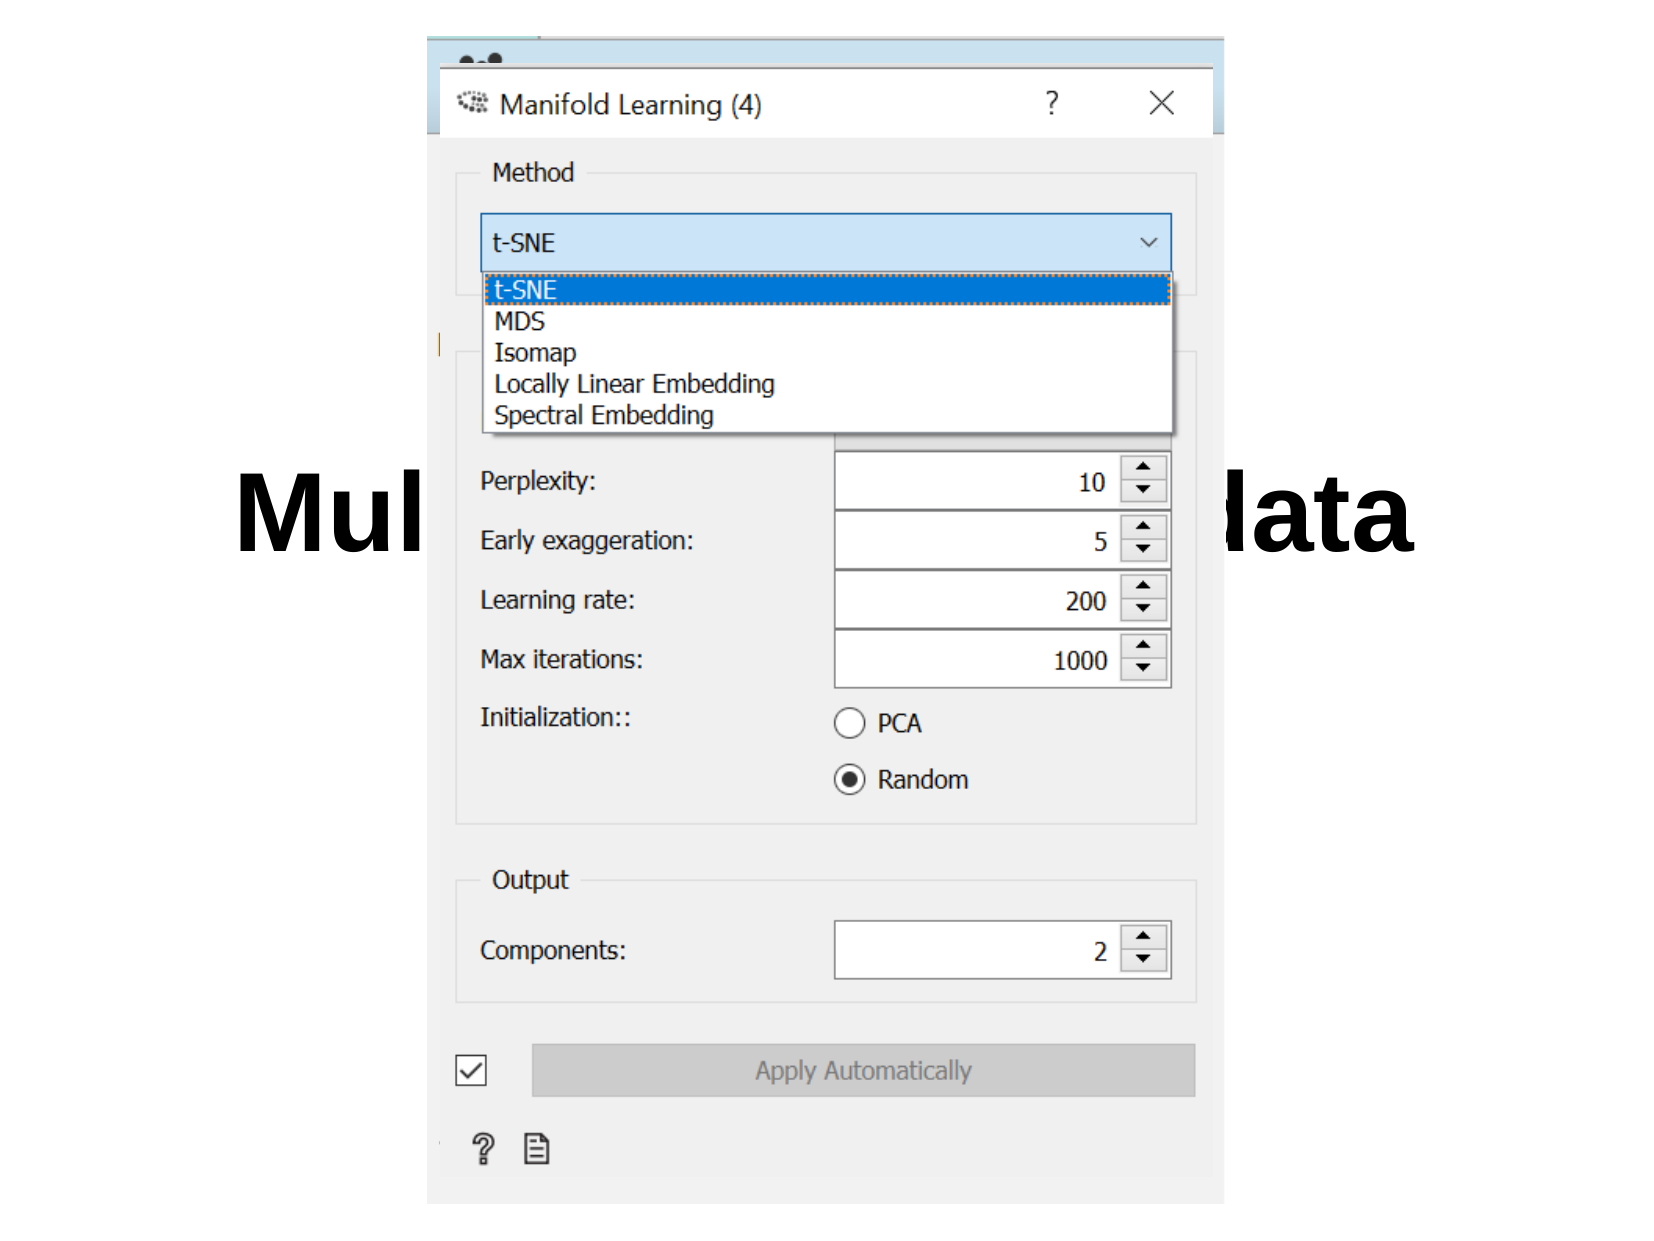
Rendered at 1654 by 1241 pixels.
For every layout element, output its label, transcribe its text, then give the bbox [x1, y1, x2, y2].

text_box Multidimensional data visualization [1226, 49, 1566, 1104]
text_box Multidimensional data visualization [82, 49, 427, 1104]
picture [427, 36, 1226, 1204]
